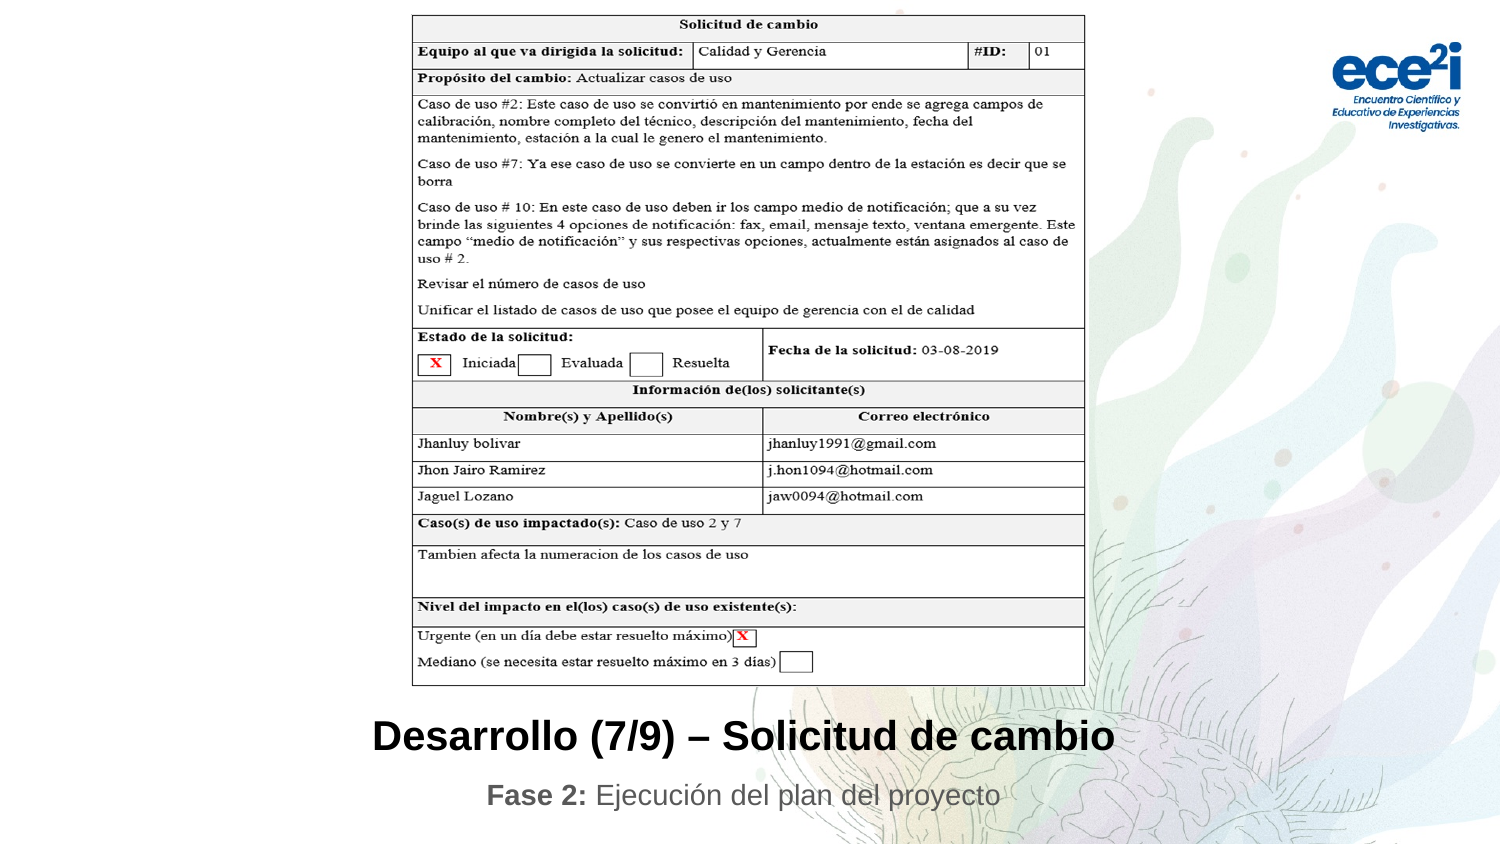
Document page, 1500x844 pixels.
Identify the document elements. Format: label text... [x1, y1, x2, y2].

title Desarrollo (7/9) – Solicitud de cambio [294, 696, 1194, 744]
list Fase 2: Ejecución del plan del proyecto [294, 744, 1194, 844]
picture [0, 0, 1500, 844]
